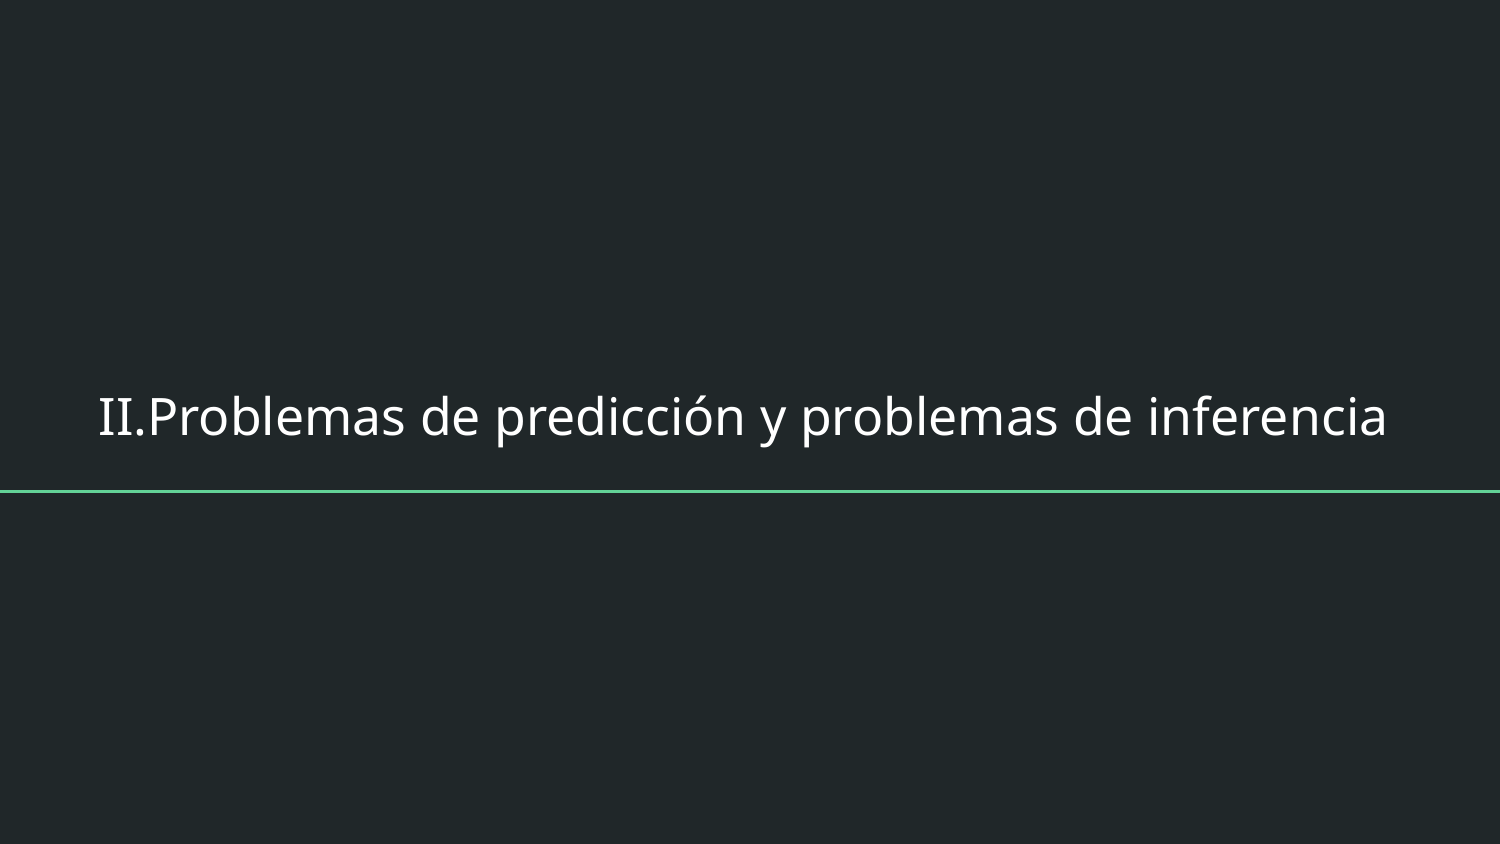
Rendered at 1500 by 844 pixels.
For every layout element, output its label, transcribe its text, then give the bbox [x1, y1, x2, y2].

title II.Problemas de predicción y problemas de inferencia [83, 337, 1417, 466]
